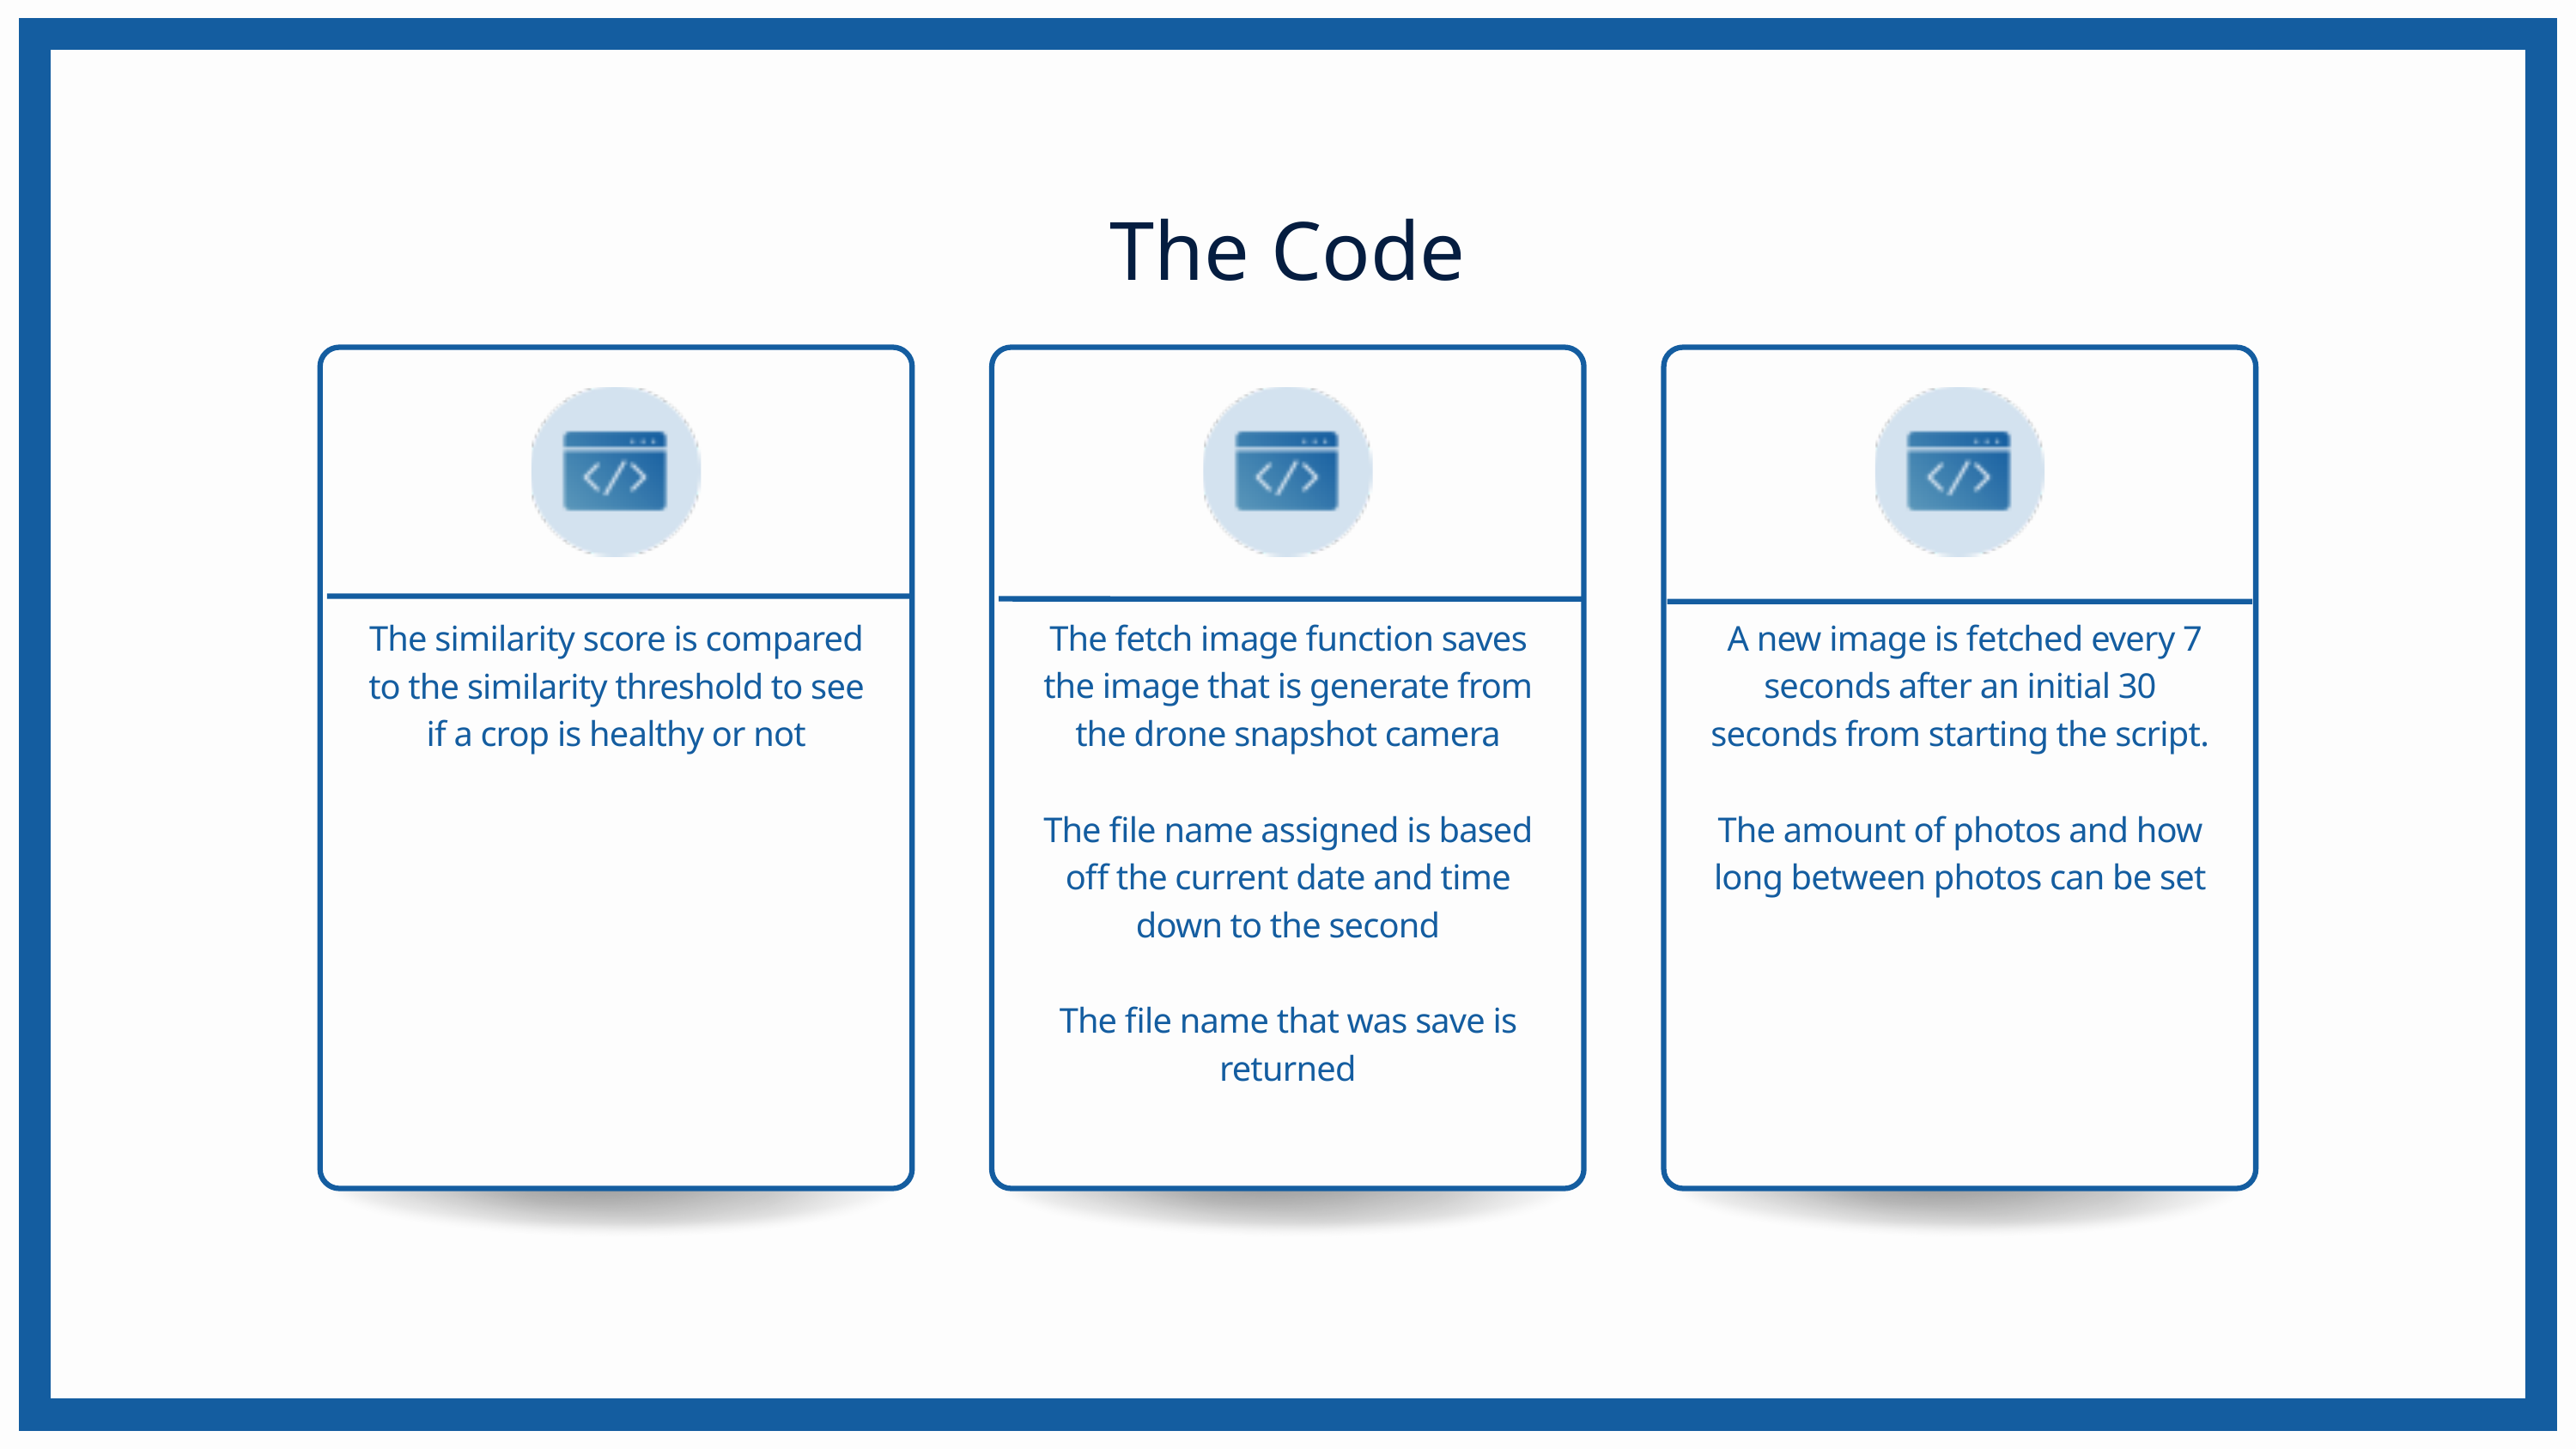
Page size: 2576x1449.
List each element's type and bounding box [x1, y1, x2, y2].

text_box [34, 33, 2542, 1415]
text_box [991, 347, 1584, 1189]
text_box [319, 347, 913, 1189]
text_box [1663, 347, 2257, 1189]
